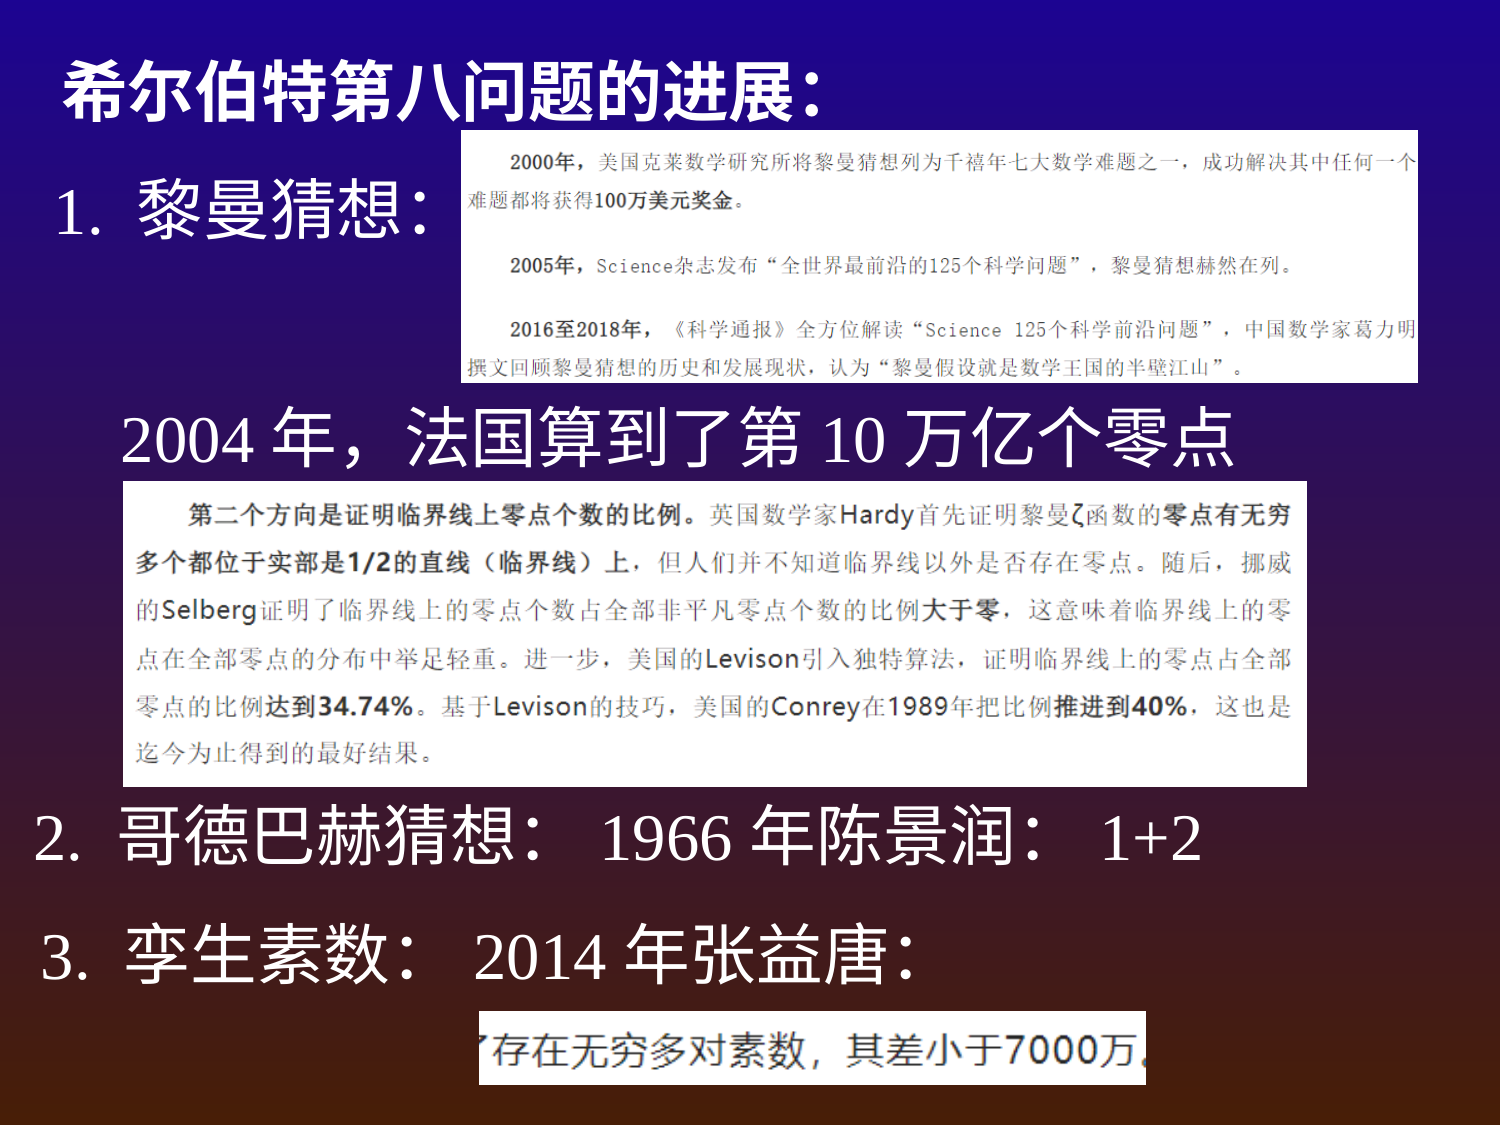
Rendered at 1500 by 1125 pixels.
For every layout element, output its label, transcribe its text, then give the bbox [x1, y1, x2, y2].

text_box 2. 哥德巴赫猜想：1966年陈景润：1+2 [18, 786, 1219, 882]
text_box 1. 黎曼猜想： [38, 160, 461, 256]
text_box 3. 孪生素数：2014年张益唐： [25, 905, 972, 1000]
picture [479, 1011, 1146, 1085]
text_box 2004年，法国算到了第10万亿个零点 [106, 388, 1253, 483]
picture [461, 130, 1418, 383]
picture [123, 481, 1307, 787]
text_box 希尔伯特第八问题的进展： [46, 42, 878, 138]
